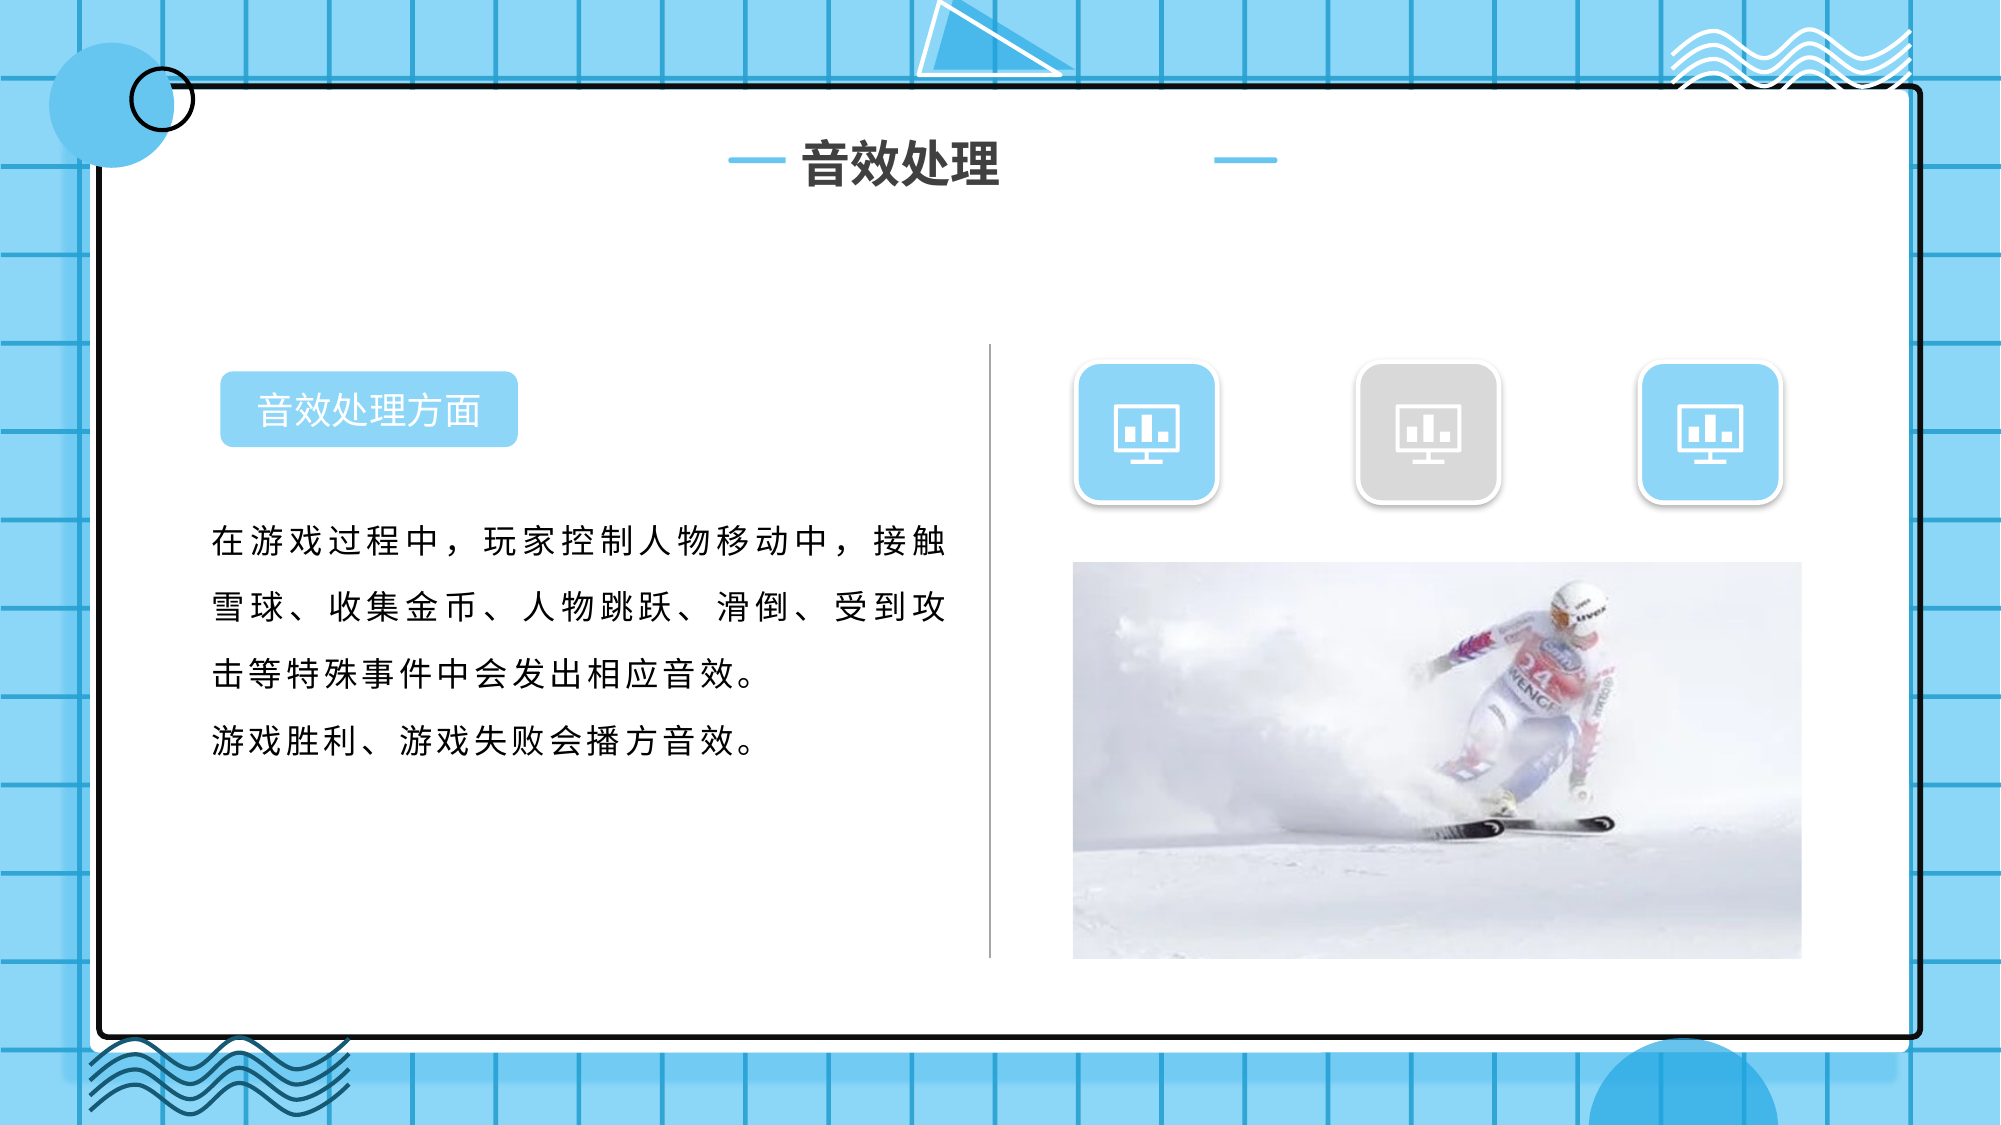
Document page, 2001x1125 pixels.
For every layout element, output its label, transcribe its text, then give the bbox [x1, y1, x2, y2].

text_box 在游戏过程中，玩家控制人物移动中，接触雪球、收集金币、人物跳跃、滑倒、受到攻击等特殊事件中会发出相应音效。 游戏胜利、游戏失败会播方音效。 [196, 485, 965, 768]
text_box 音效处理方面 [218, 369, 520, 450]
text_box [1357, 361, 1500, 503]
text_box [1639, 361, 1782, 503]
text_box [1075, 361, 1218, 503]
text_box [1071, 560, 1804, 960]
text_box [728, 125, 1278, 202]
